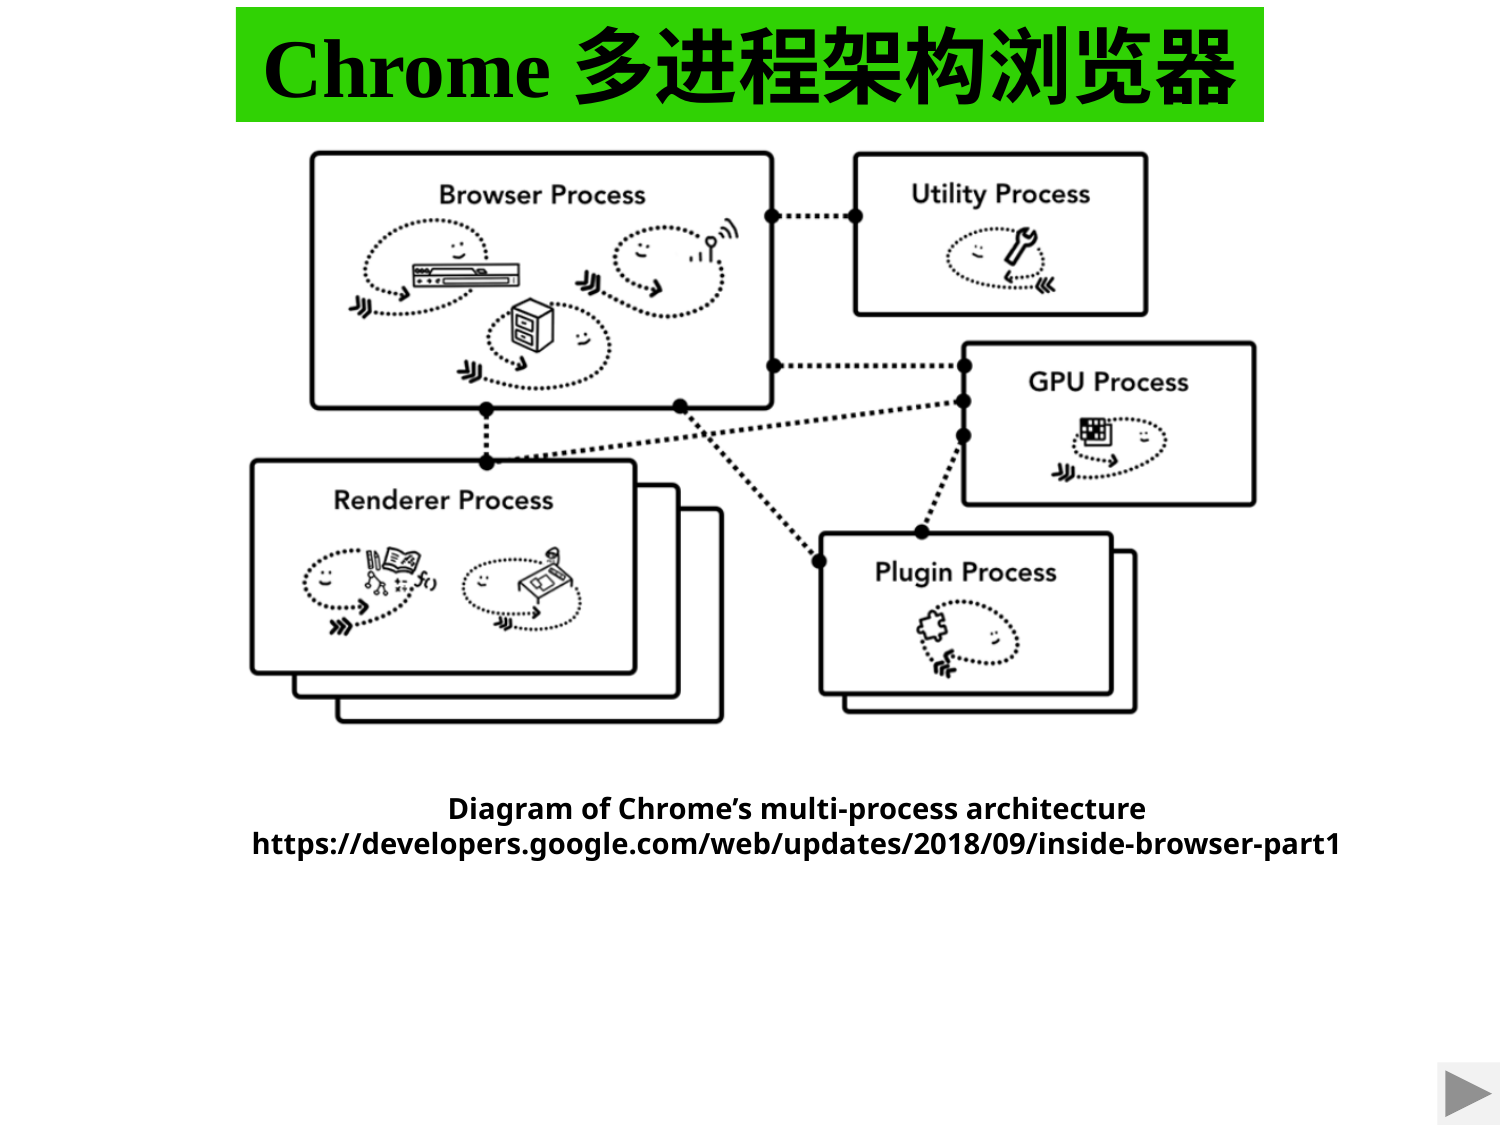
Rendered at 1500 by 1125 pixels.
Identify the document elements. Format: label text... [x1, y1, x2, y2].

text_box [1437, 1062, 1500, 1125]
picture [232, 136, 1268, 740]
text_box Chrome多进程架构浏览器 [235, 7, 1264, 122]
text_box Diagram of Chrome’s multi-process architecture https://developers.google.com/web/updates/2018/09/inside-browser-part1 [230, 783, 1365, 868]
